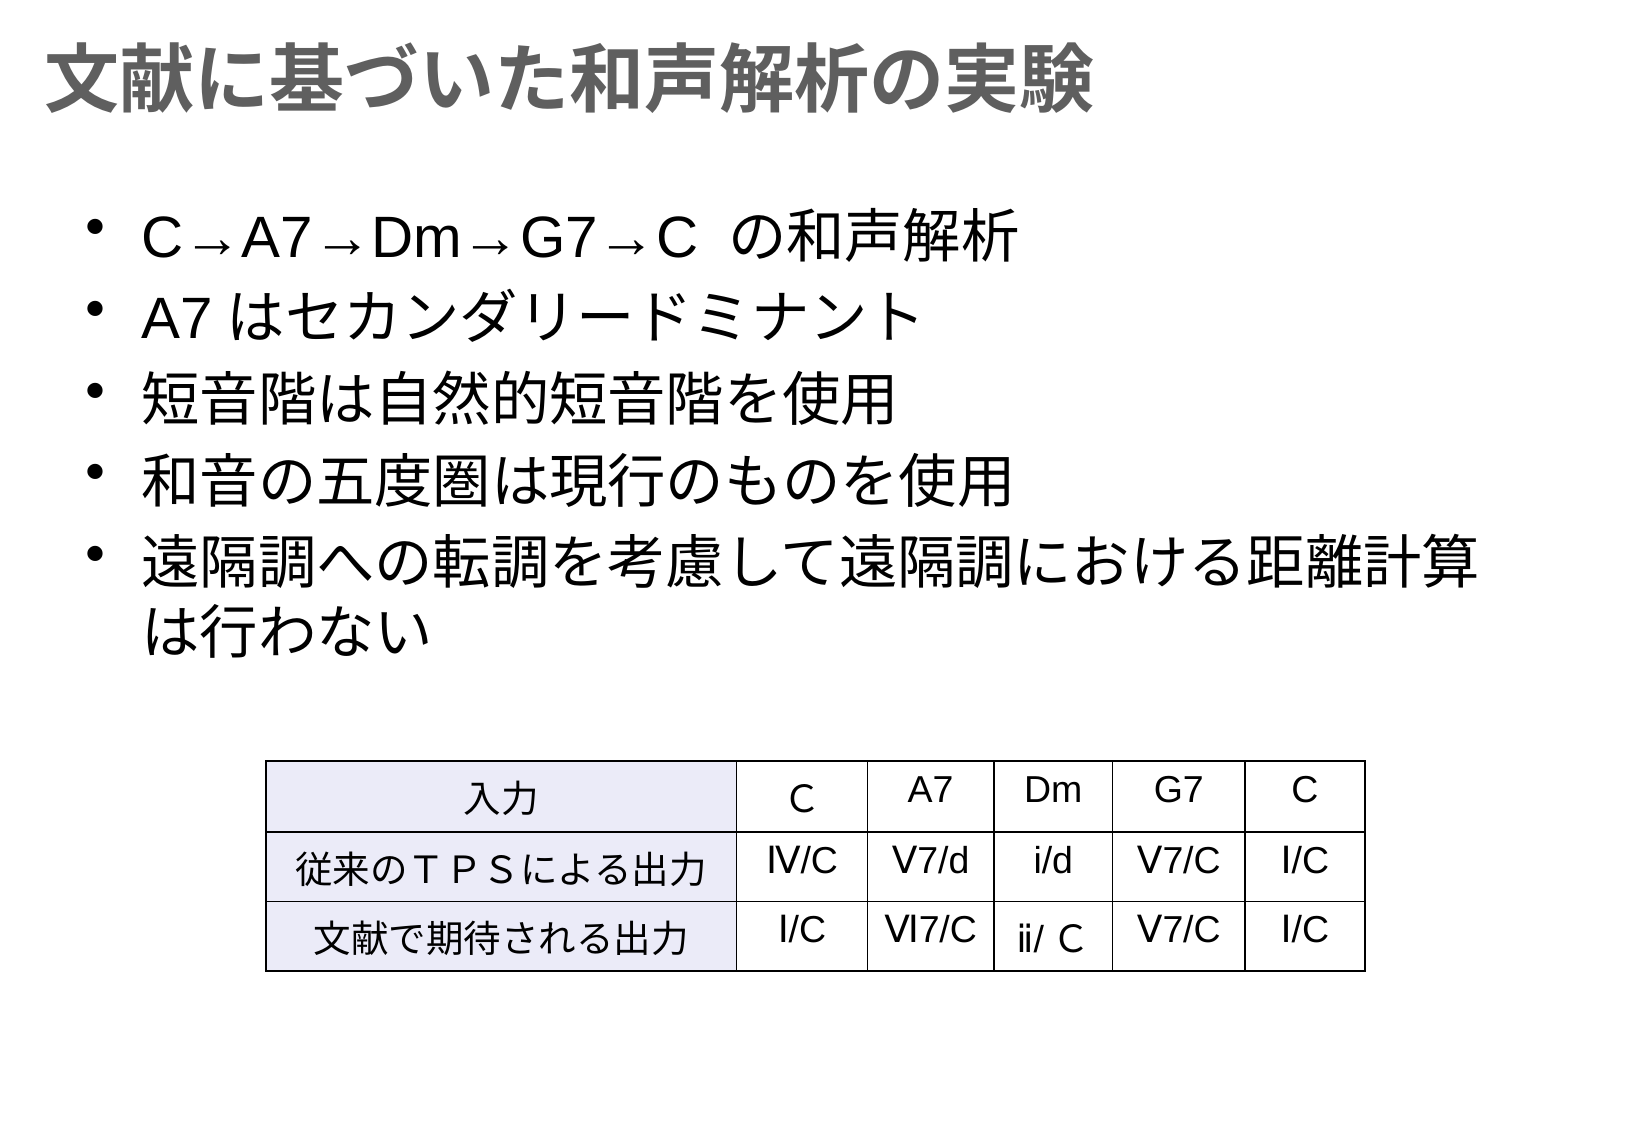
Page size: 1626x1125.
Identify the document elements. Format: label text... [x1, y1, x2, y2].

table_header Ｃ [737, 762, 867, 831]
table_cell 従来のＴＰＳによる出力 [267, 833, 736, 901]
table_header 入力 [267, 762, 736, 831]
list C→A7→Dm→G7→C の和声解析 A7はセカンダリードミナント 短音階は自然的短音階を使用 和音の五度圏は現行のものを使用 遠隔調への転調を考慮して遠隔調における距離計算 は行わない [70, 191, 1534, 1083]
table_cell Ⅴ7/C [1113, 833, 1244, 901]
table_cell Ⅰ/C [1246, 833, 1364, 901]
table_cell Ⅴ7/d [868, 833, 993, 901]
title 文献に基づいた和声解析の実験 [44, 31, 1534, 96]
table_header A7 [868, 762, 993, 831]
table_cell Ⅳ/C [737, 833, 867, 901]
table_cell Ⅰ/C [1246, 902, 1364, 970]
table_cell Ⅵ7/C [868, 902, 993, 970]
table_cell i/d [995, 833, 1112, 901]
table_header C [1246, 762, 1364, 831]
table_cell Ⅰ/C [737, 902, 867, 970]
table_header Dm [995, 762, 1112, 831]
table_header G7 [1113, 762, 1244, 831]
table_cell Ⅴ7/C [1113, 902, 1244, 970]
table_cell 文献で期待される出力 [267, 902, 736, 970]
table_cell ⅱ/Ｃ [995, 902, 1112, 970]
